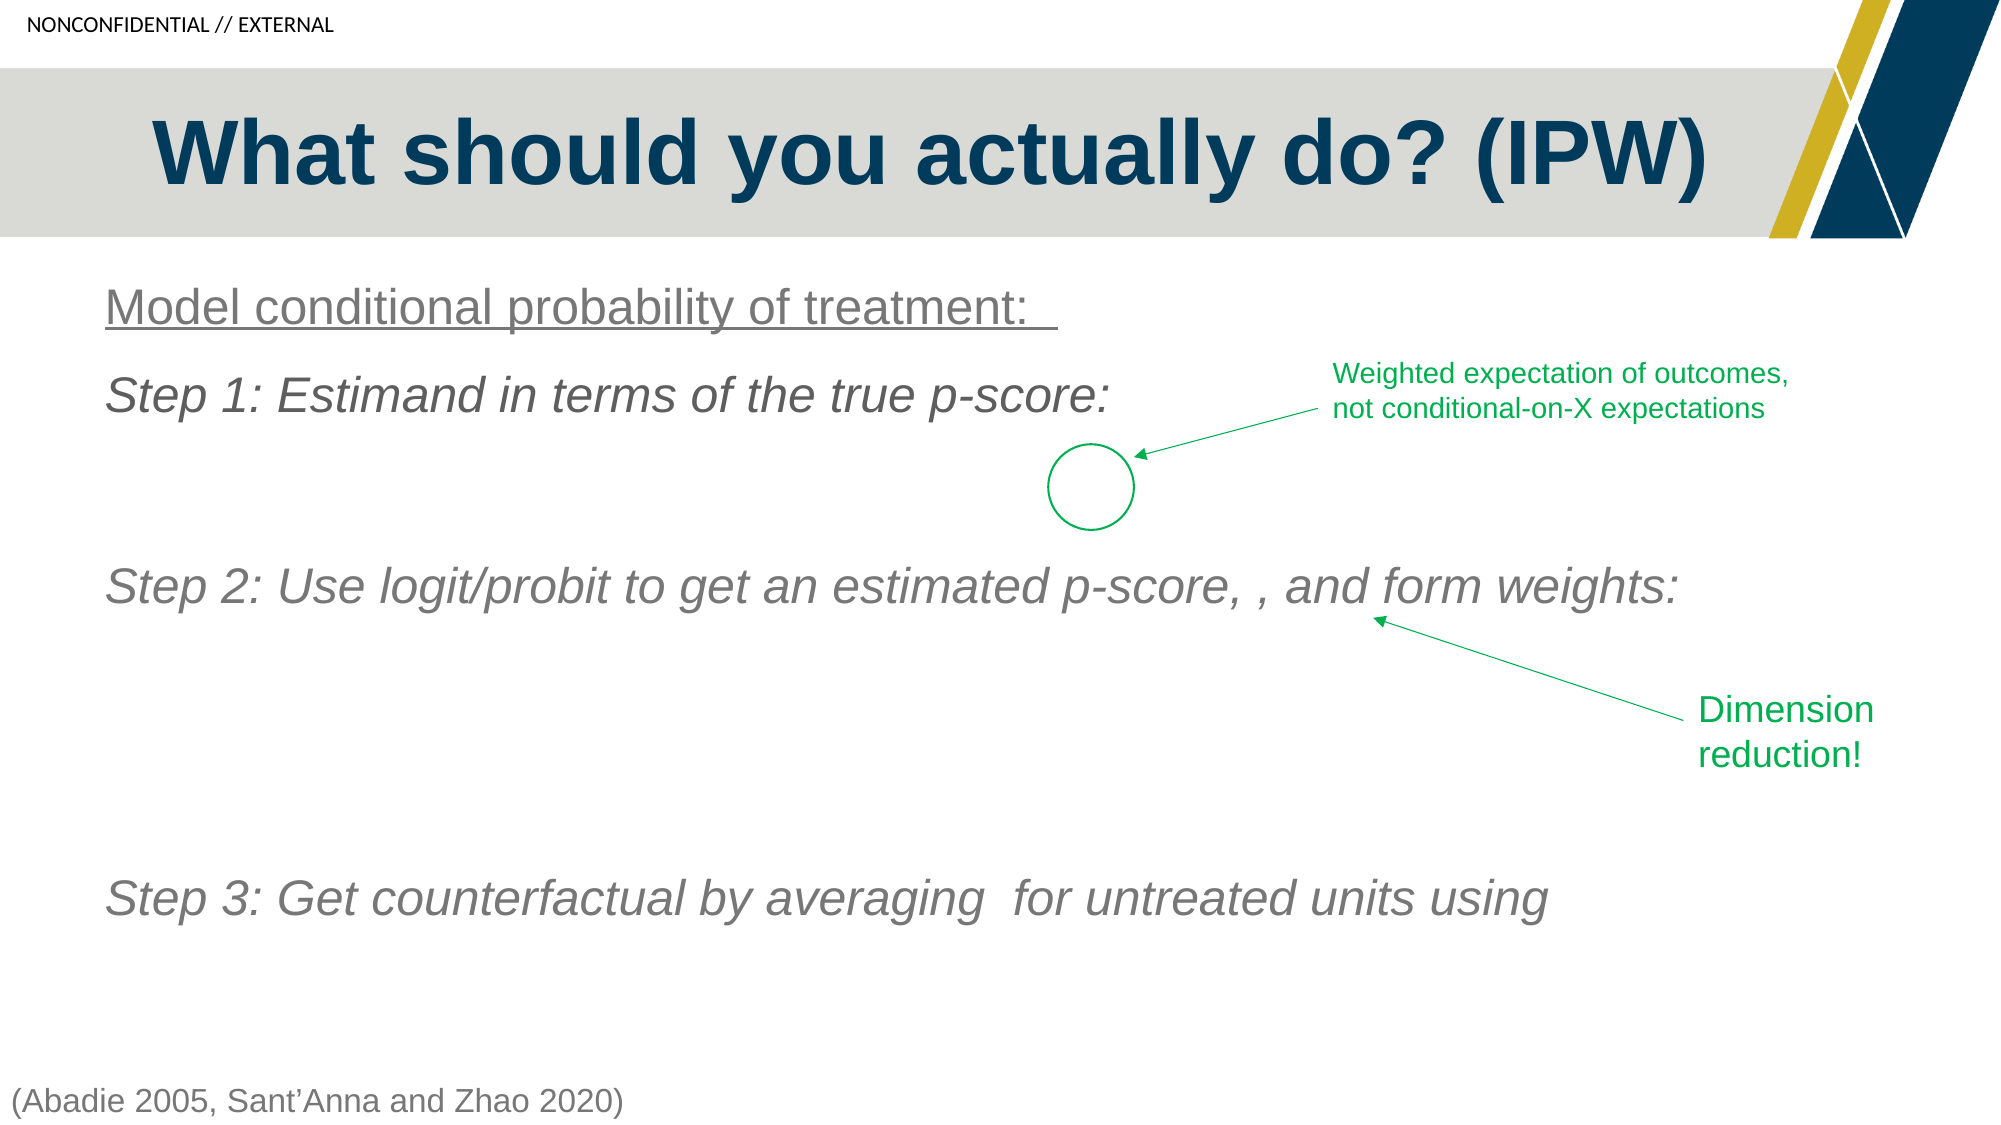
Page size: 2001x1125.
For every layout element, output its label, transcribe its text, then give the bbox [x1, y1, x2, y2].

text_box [1048, 346, 1839, 530]
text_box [1373, 617, 1969, 785]
picture [0, 0, 2001, 1125]
text_box (Abadie 2005, Sant’Anna and Zhao 2020) [0, 1071, 640, 1125]
title What should you actually do? (IPW) [137, 70, 1863, 239]
